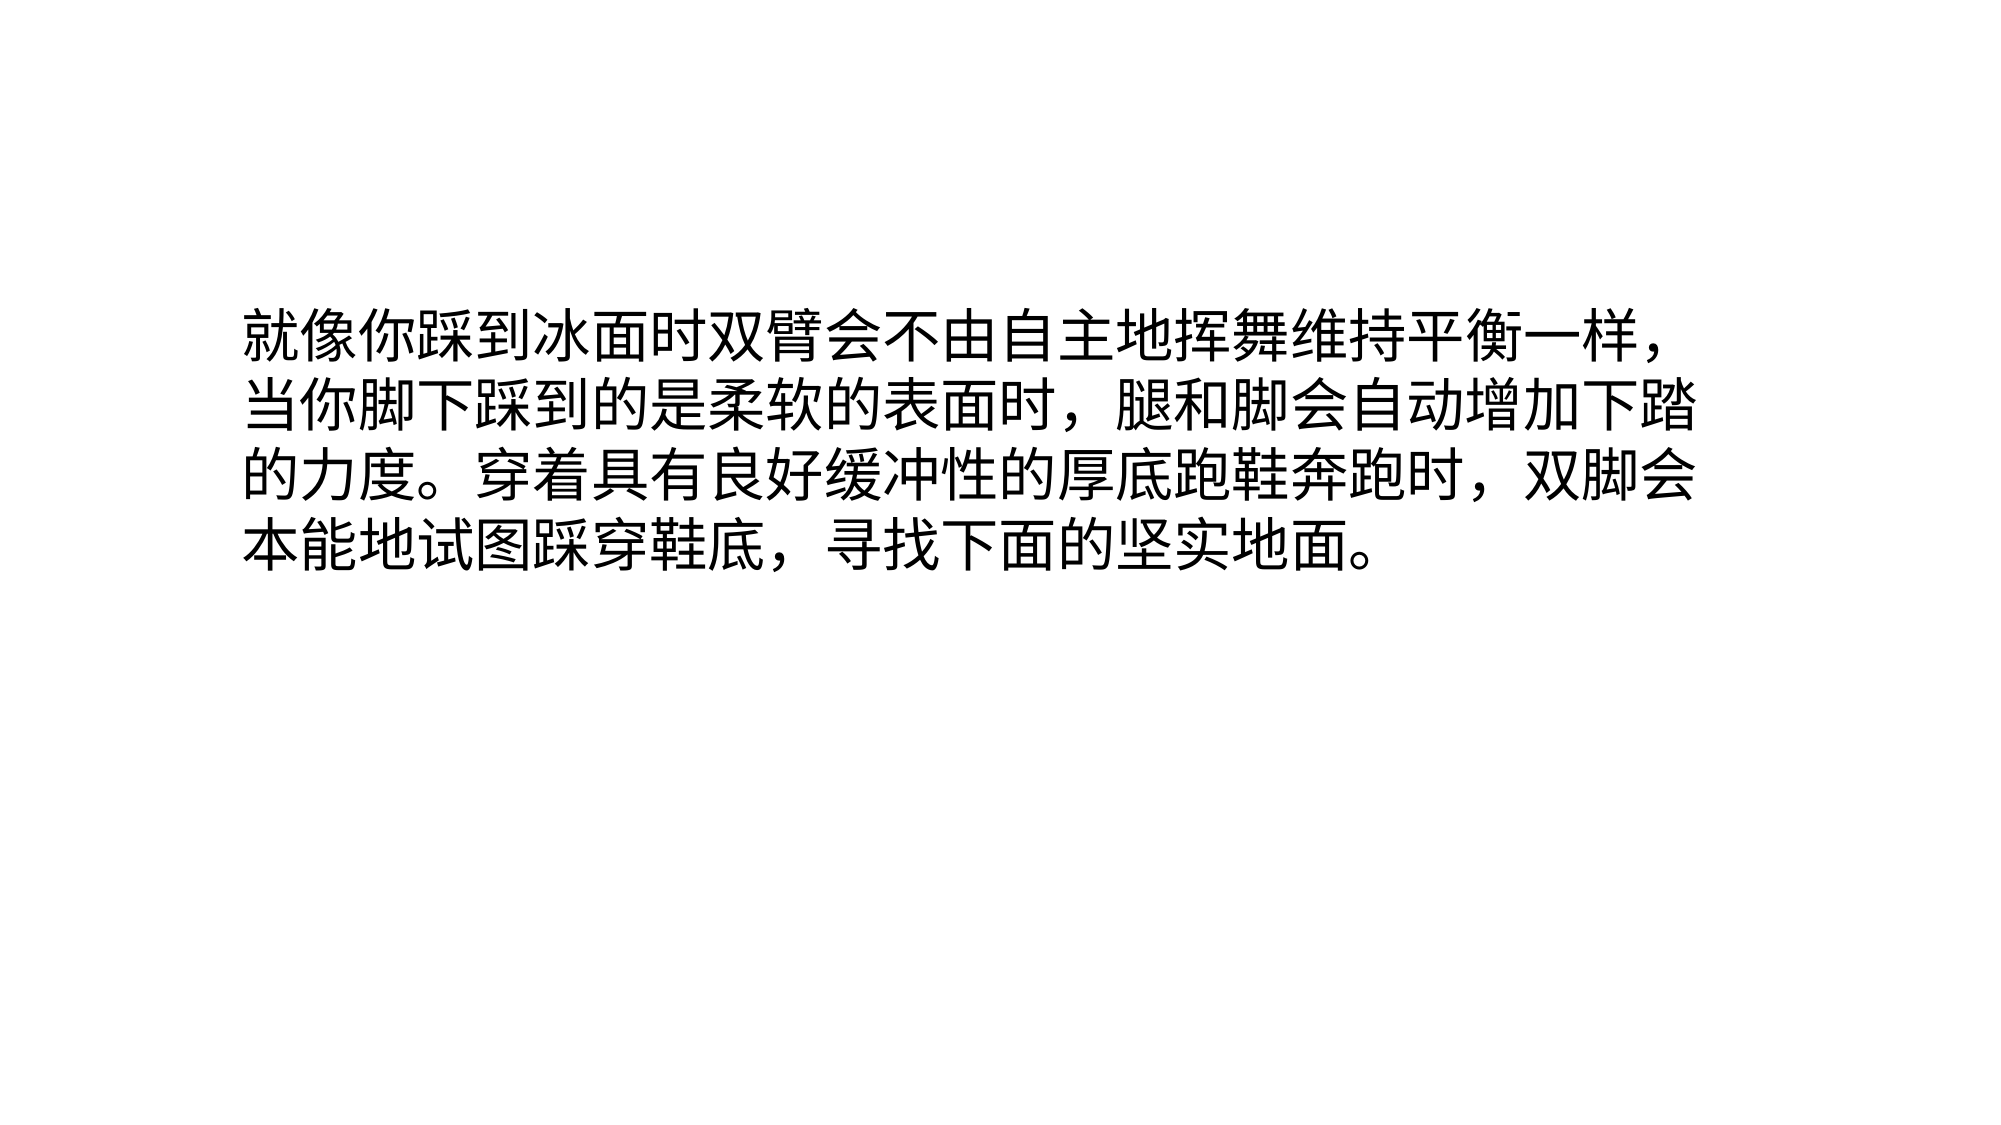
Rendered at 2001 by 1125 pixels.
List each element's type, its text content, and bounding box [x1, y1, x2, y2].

text_box 就像你踩到冰面时双臂会不由自主地挥舞维持平衡一样，当你脚下踩到的是柔软的表面时，腿和脚会自动增加下踏的力度。穿着具有良好缓冲性的厚底跑鞋奔跑时，双脚会本能地试图踩穿鞋底，寻找下面的坚实地面。 [226, 291, 1715, 586]
